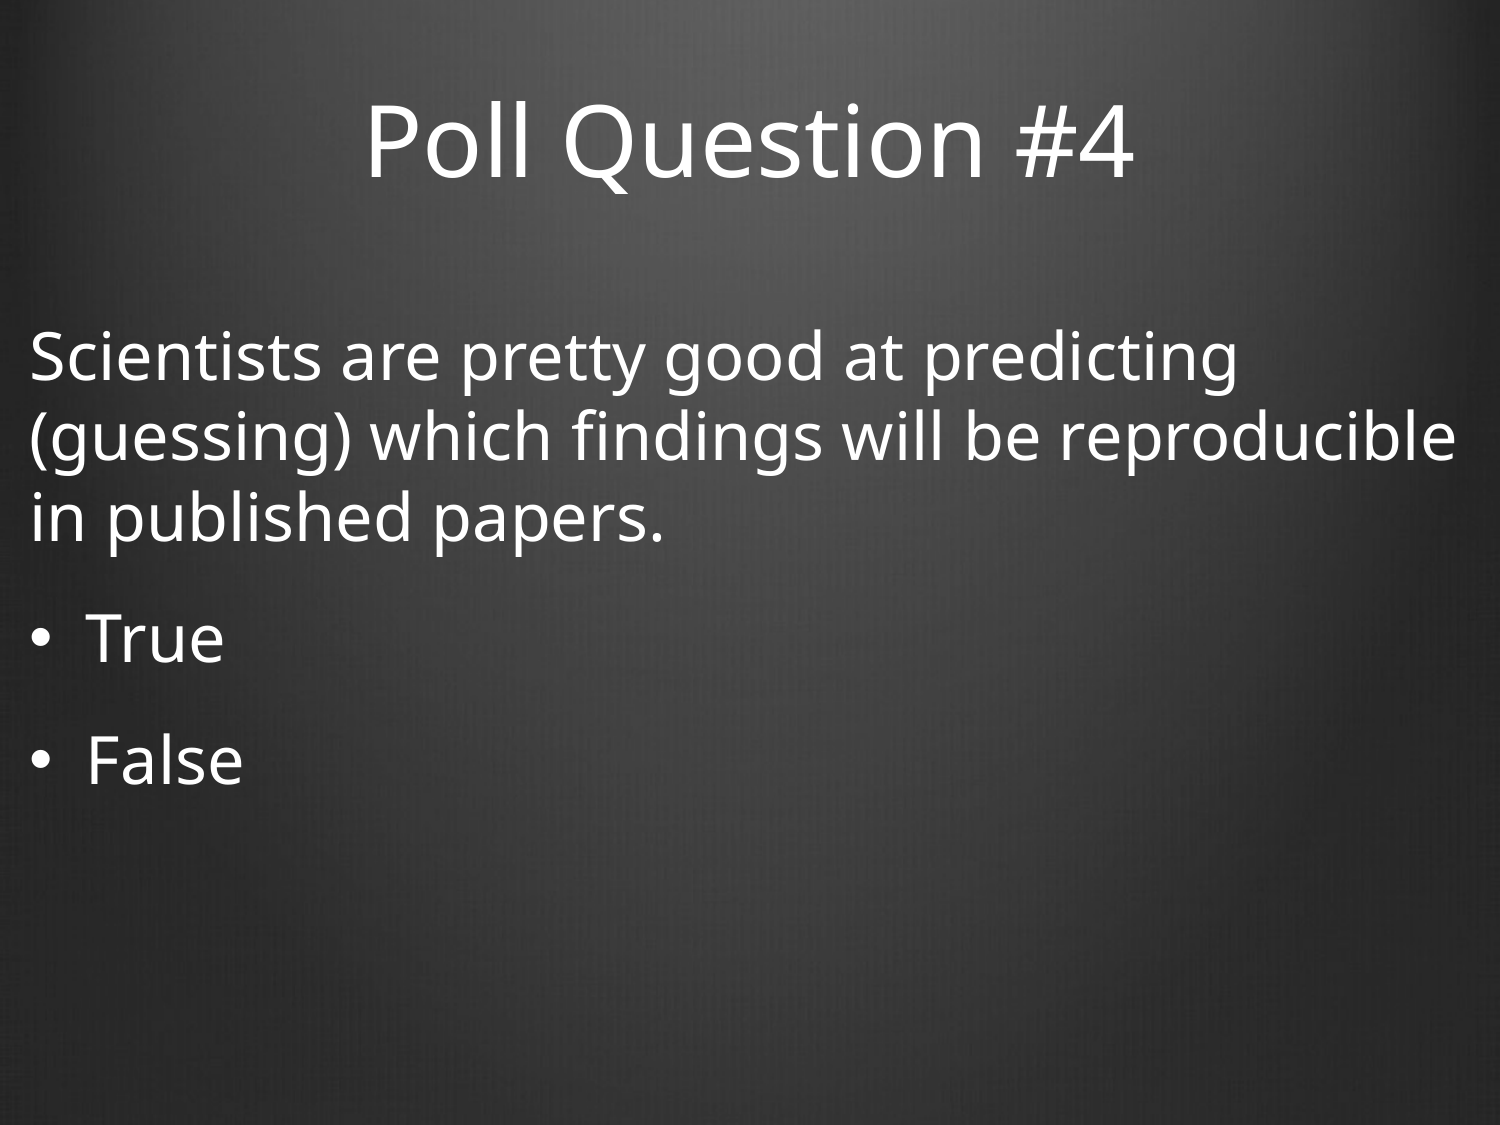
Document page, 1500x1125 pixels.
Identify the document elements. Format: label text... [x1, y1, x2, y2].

title Poll Question #4 [112, 19, 1388, 255]
picture [0, 0, 1500, 1125]
list Scientists are pretty good at predicting (guessing) which findings will be reproducible in published papers. True False [14, 306, 1500, 1005]
